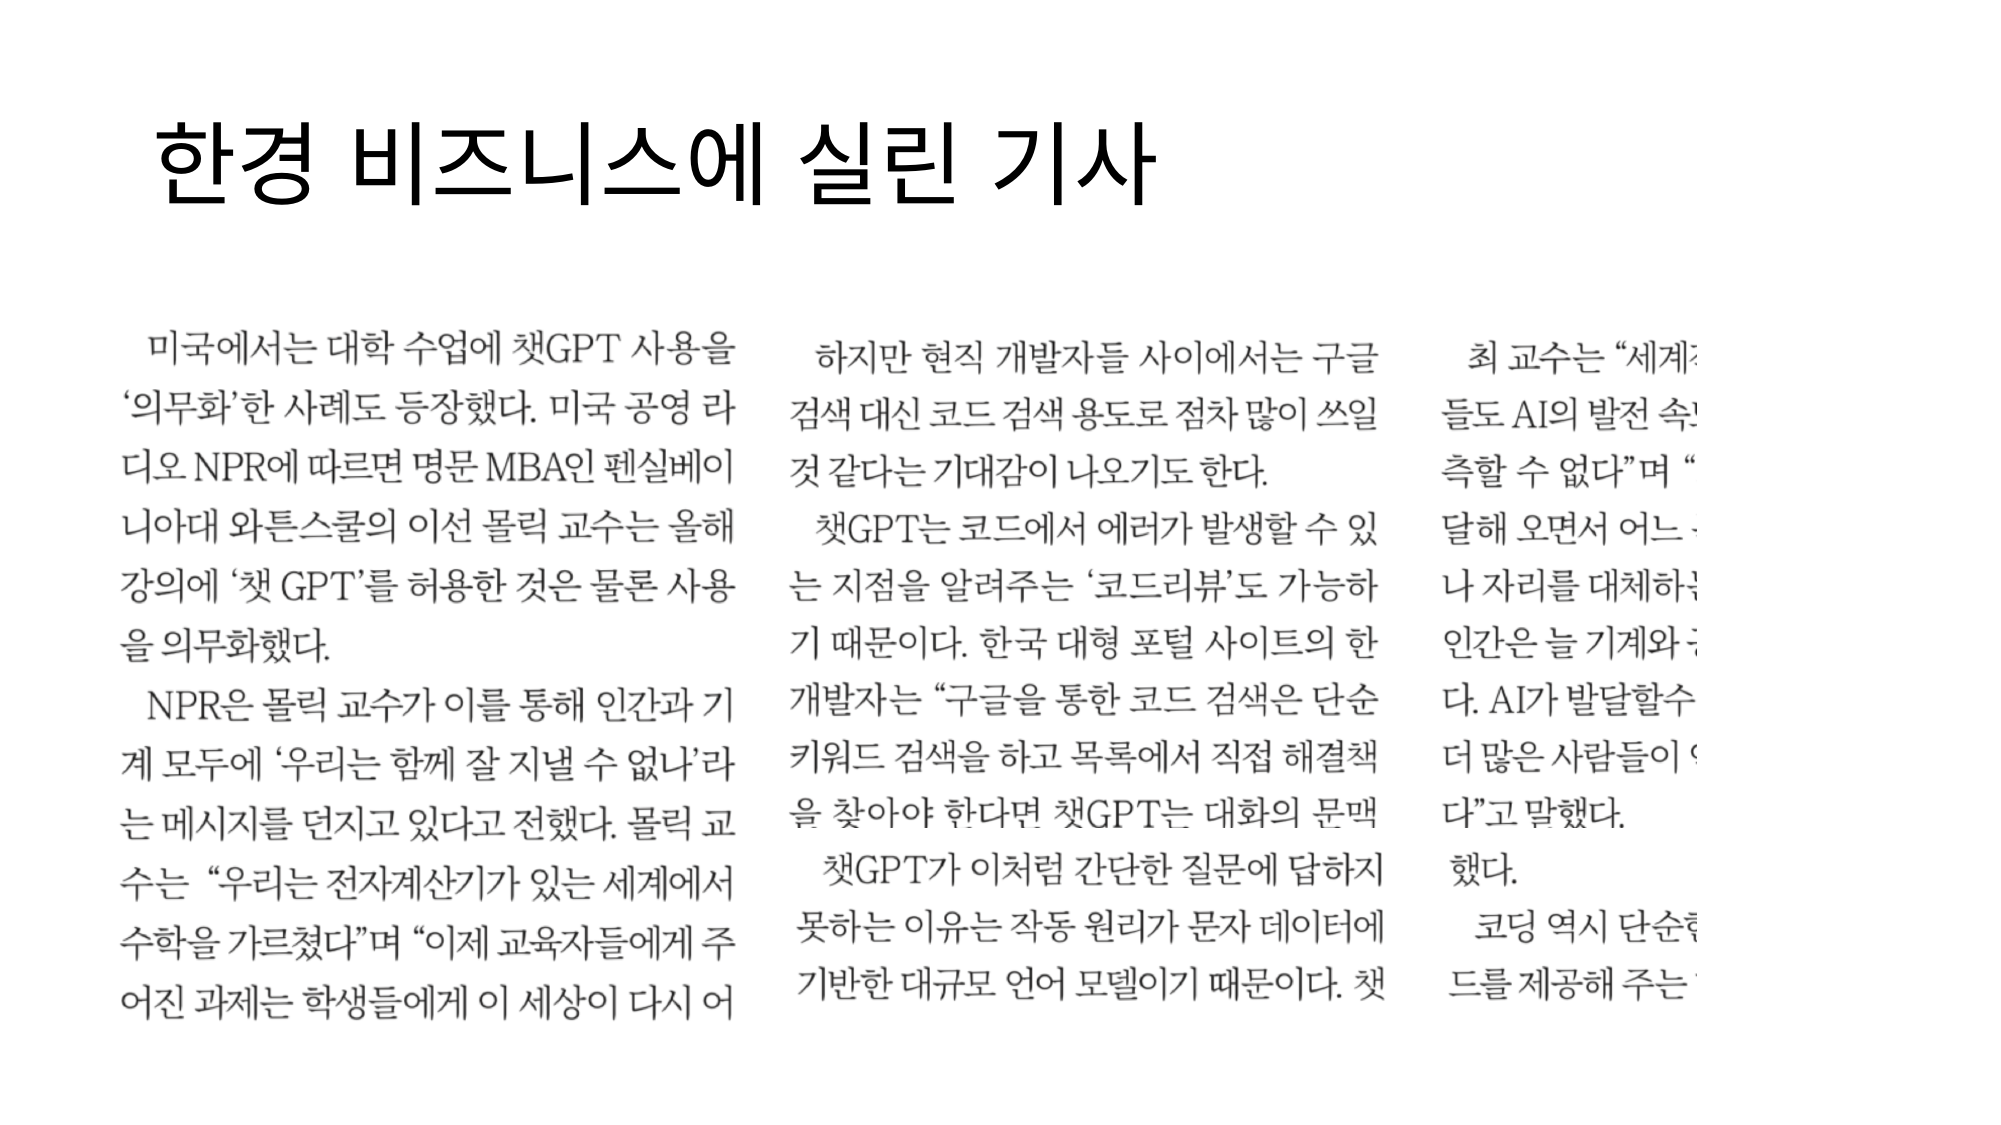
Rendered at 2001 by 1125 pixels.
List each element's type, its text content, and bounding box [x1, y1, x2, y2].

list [95, 318, 786, 1033]
picture [768, 336, 1721, 1015]
title 한경 비즈니스에 실린 기사 [137, 59, 1863, 278]
